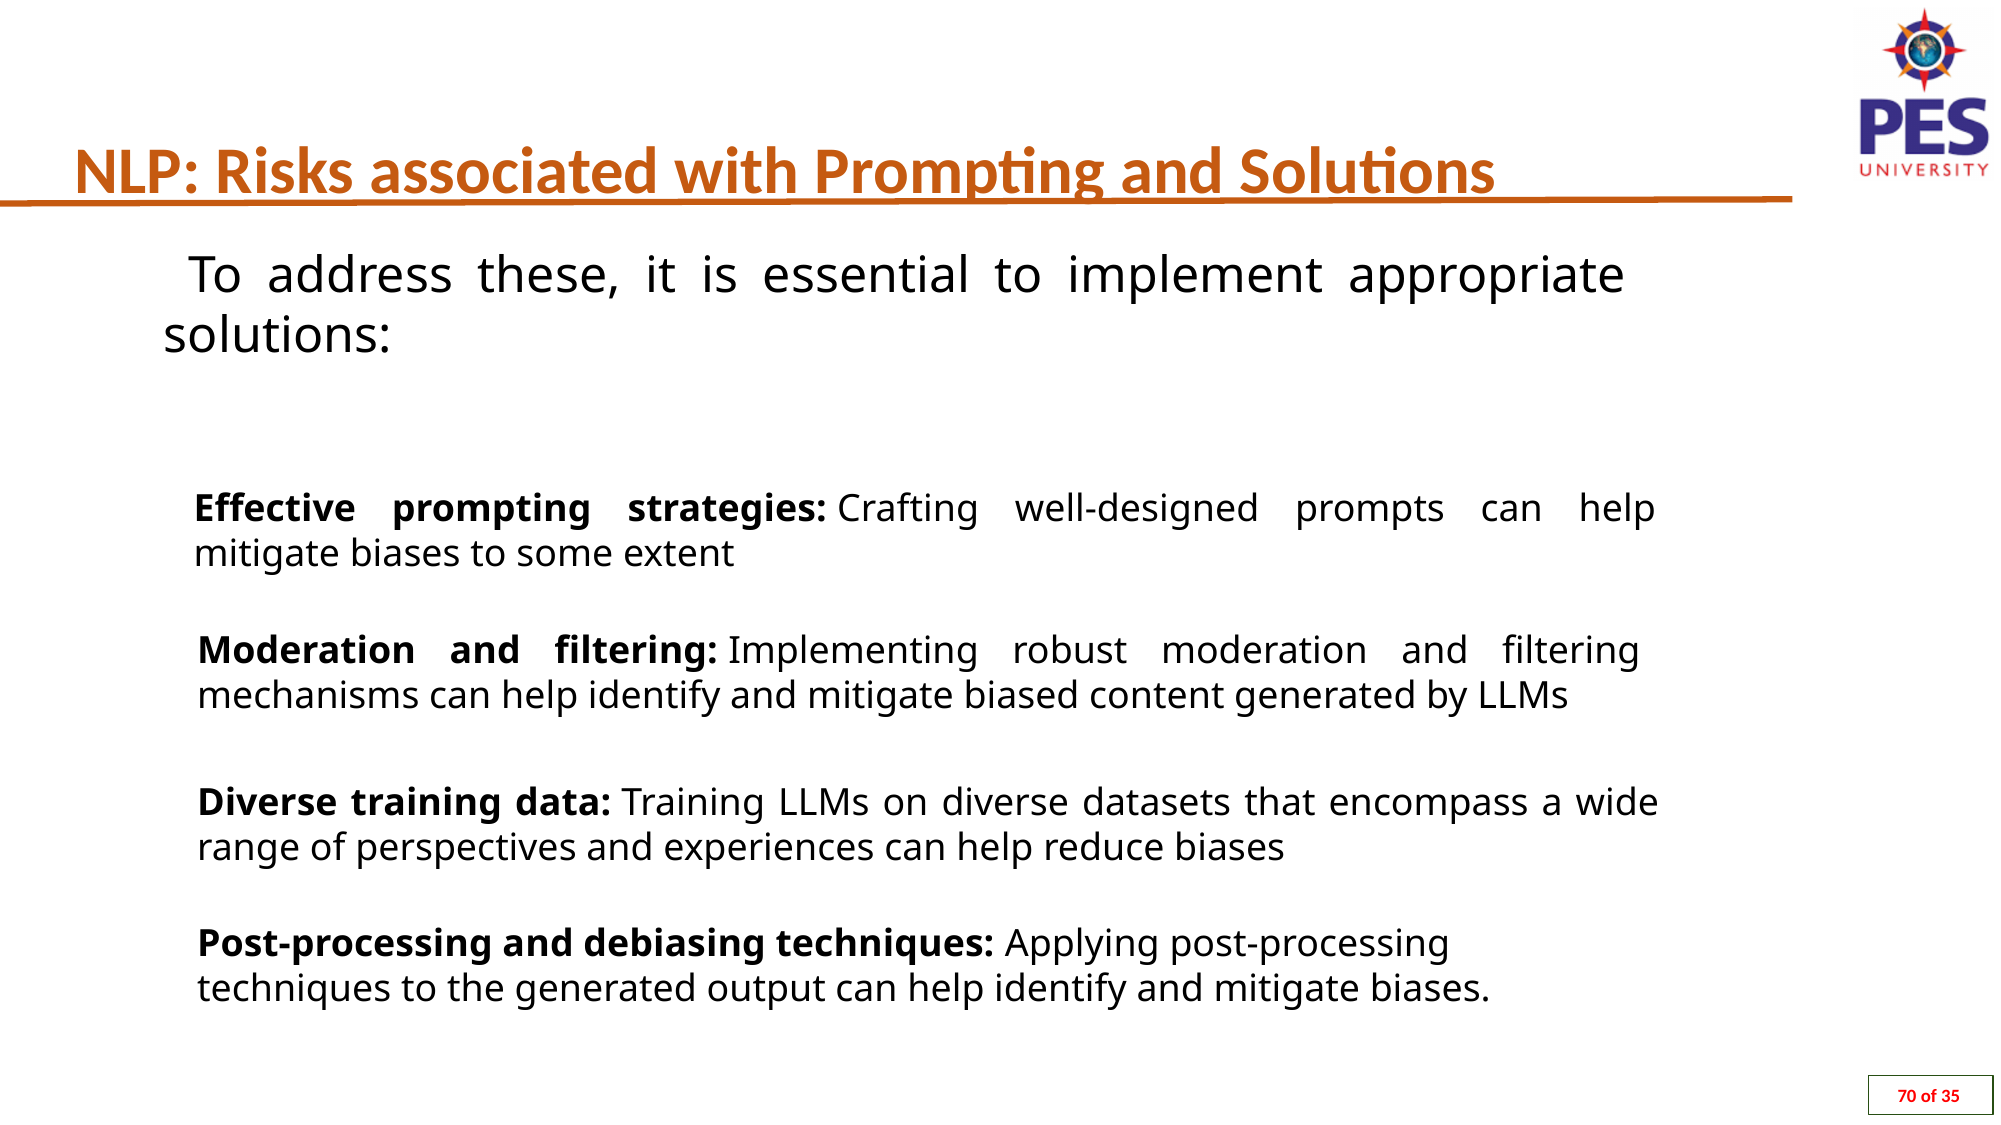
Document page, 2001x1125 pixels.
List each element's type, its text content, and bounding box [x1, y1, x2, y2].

text_box NLP: Risks associated with Prompting and Solutions [59, 119, 1923, 211]
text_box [0, 198, 1793, 204]
text_box To address these, it is essential to implement appropriate solutions: [149, 234, 1642, 370]
picture [1853, 7, 1994, 181]
text_box Post-processing and debiasing techniques: Applying post-processing techniques to the generated output can help identify and mitigate biases. [182, 911, 1656, 1017]
text_box Diverse training data: Training LLMs on diverse datasets that encompass a wide range of perspectives and experiences can help reduce biases [182, 770, 1675, 875]
text_box Effective prompting strategies: Crafting well-designed prompts can help mitigate biases to some extent [178, 476, 1672, 582]
text_box Moderation and filtering: Implementing robust moderation and filtering mechanisms can help identify and mitigate biased content generated by LLMs [182, 619, 1656, 724]
